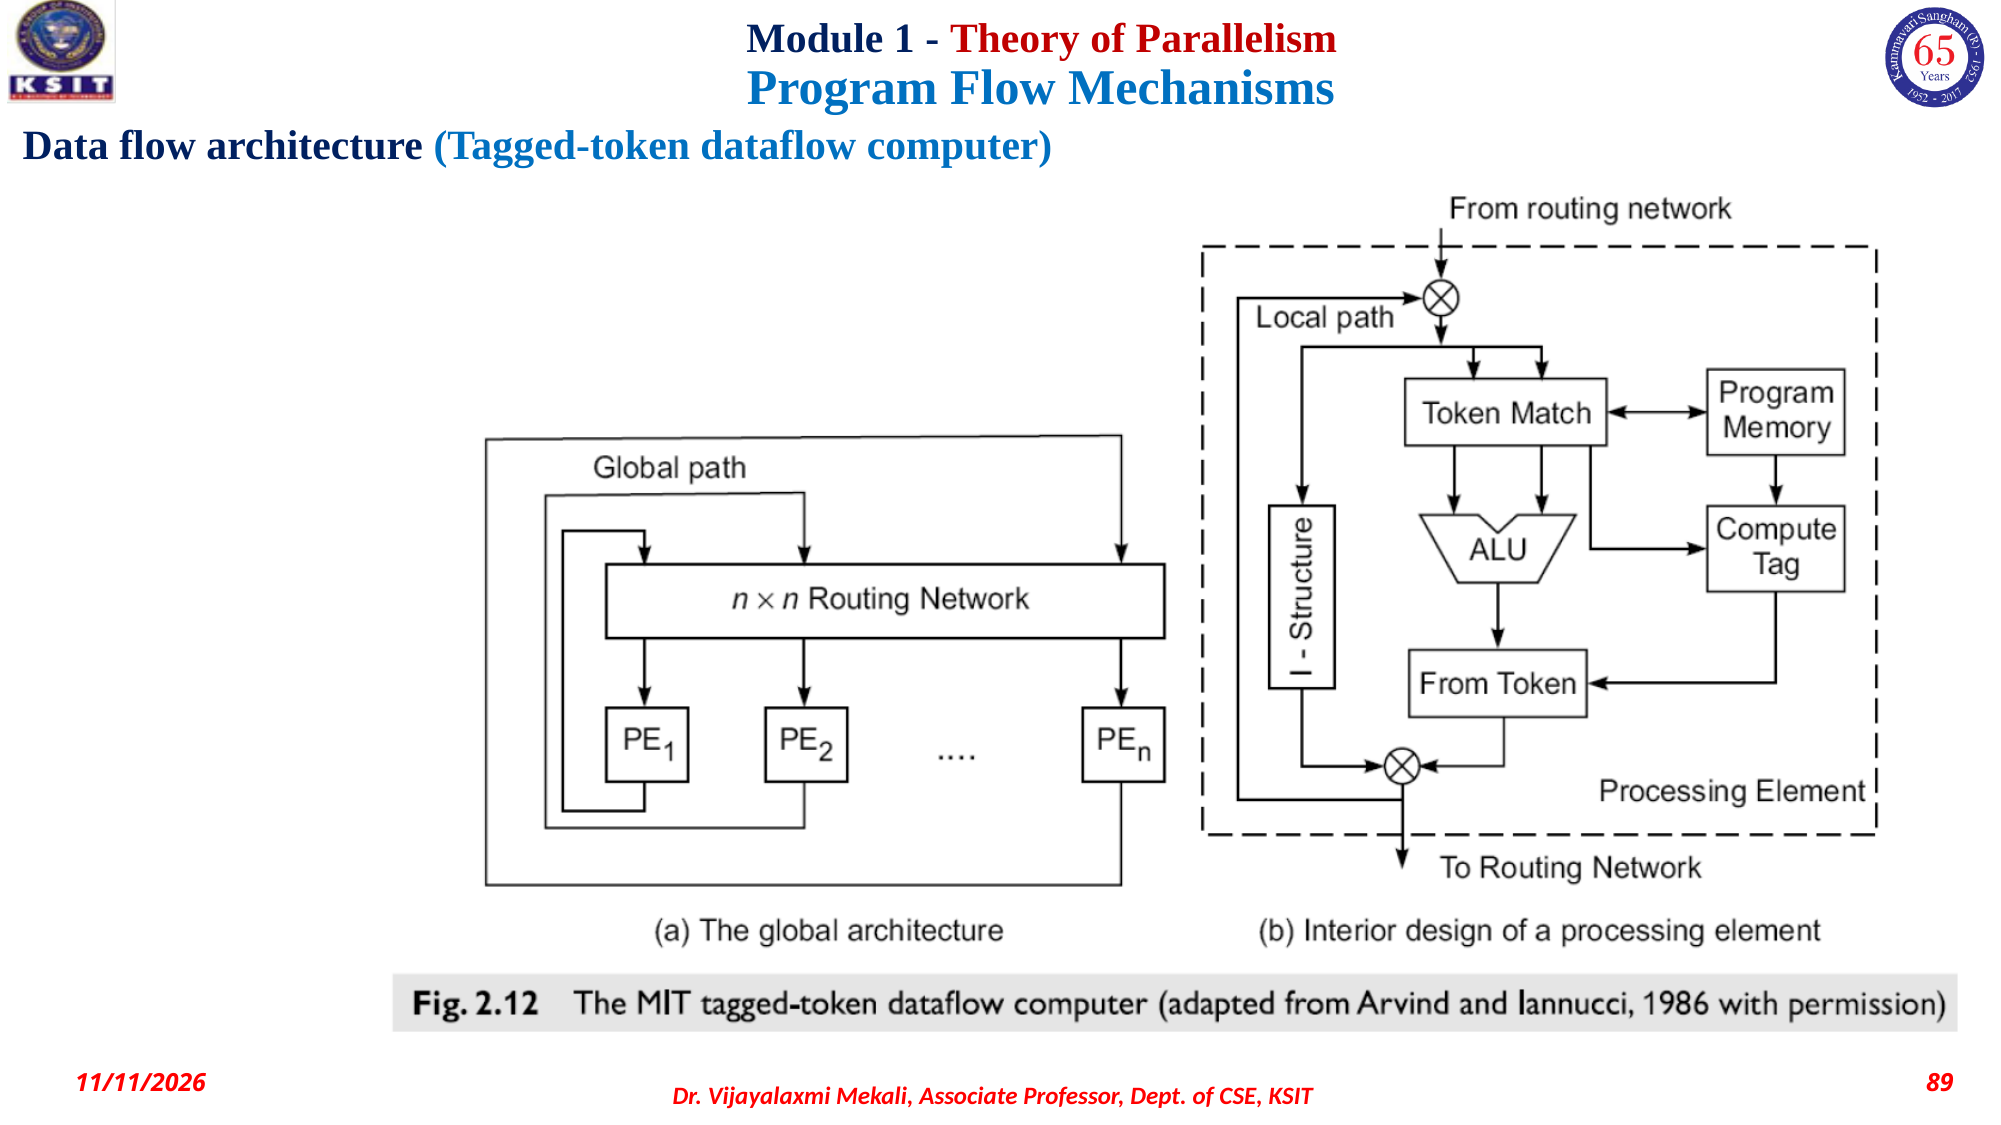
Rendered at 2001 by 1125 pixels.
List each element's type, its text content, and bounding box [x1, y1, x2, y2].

text_box Module 1 - Theory of Parallelism Program Flow Mechanisms [424, 78, 1670, 140]
list Data flow architecture (Tagged-token dataflow computer) [7, 116, 2000, 1026]
picture [1883, 5, 1986, 109]
footer Dr. Vijayalaxmi Mekali, Associate Professor, Dept. of CSE, KSIT [494, 1065, 1493, 1125]
slide_number 89 [1910, 1053, 2000, 1114]
picture [7, 0, 118, 105]
picture [43, 177, 1972, 1042]
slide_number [60, 1053, 511, 1114]
